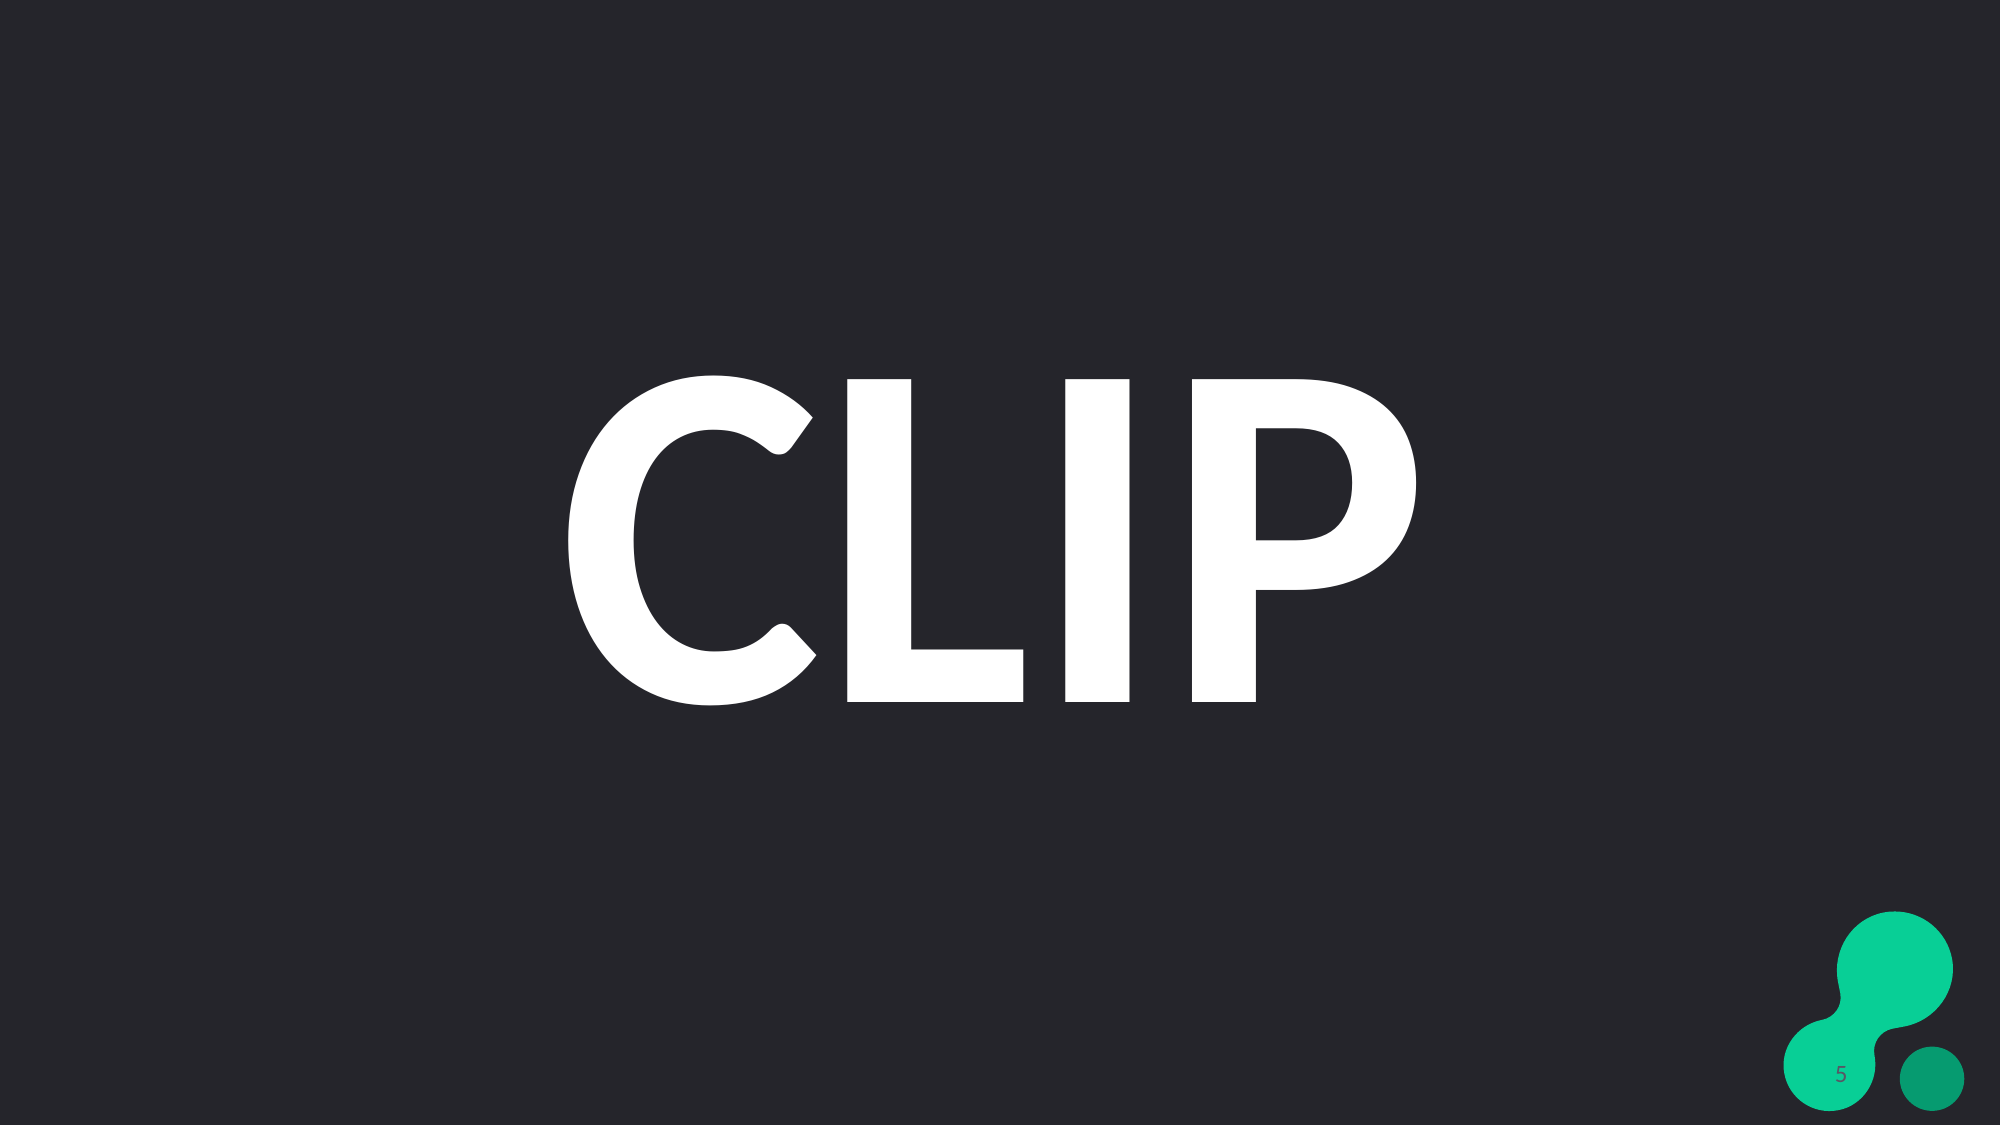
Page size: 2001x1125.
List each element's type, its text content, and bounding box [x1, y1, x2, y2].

slide_number 5 [1412, 1042, 1863, 1103]
title CLIP [131, 349, 1857, 818]
